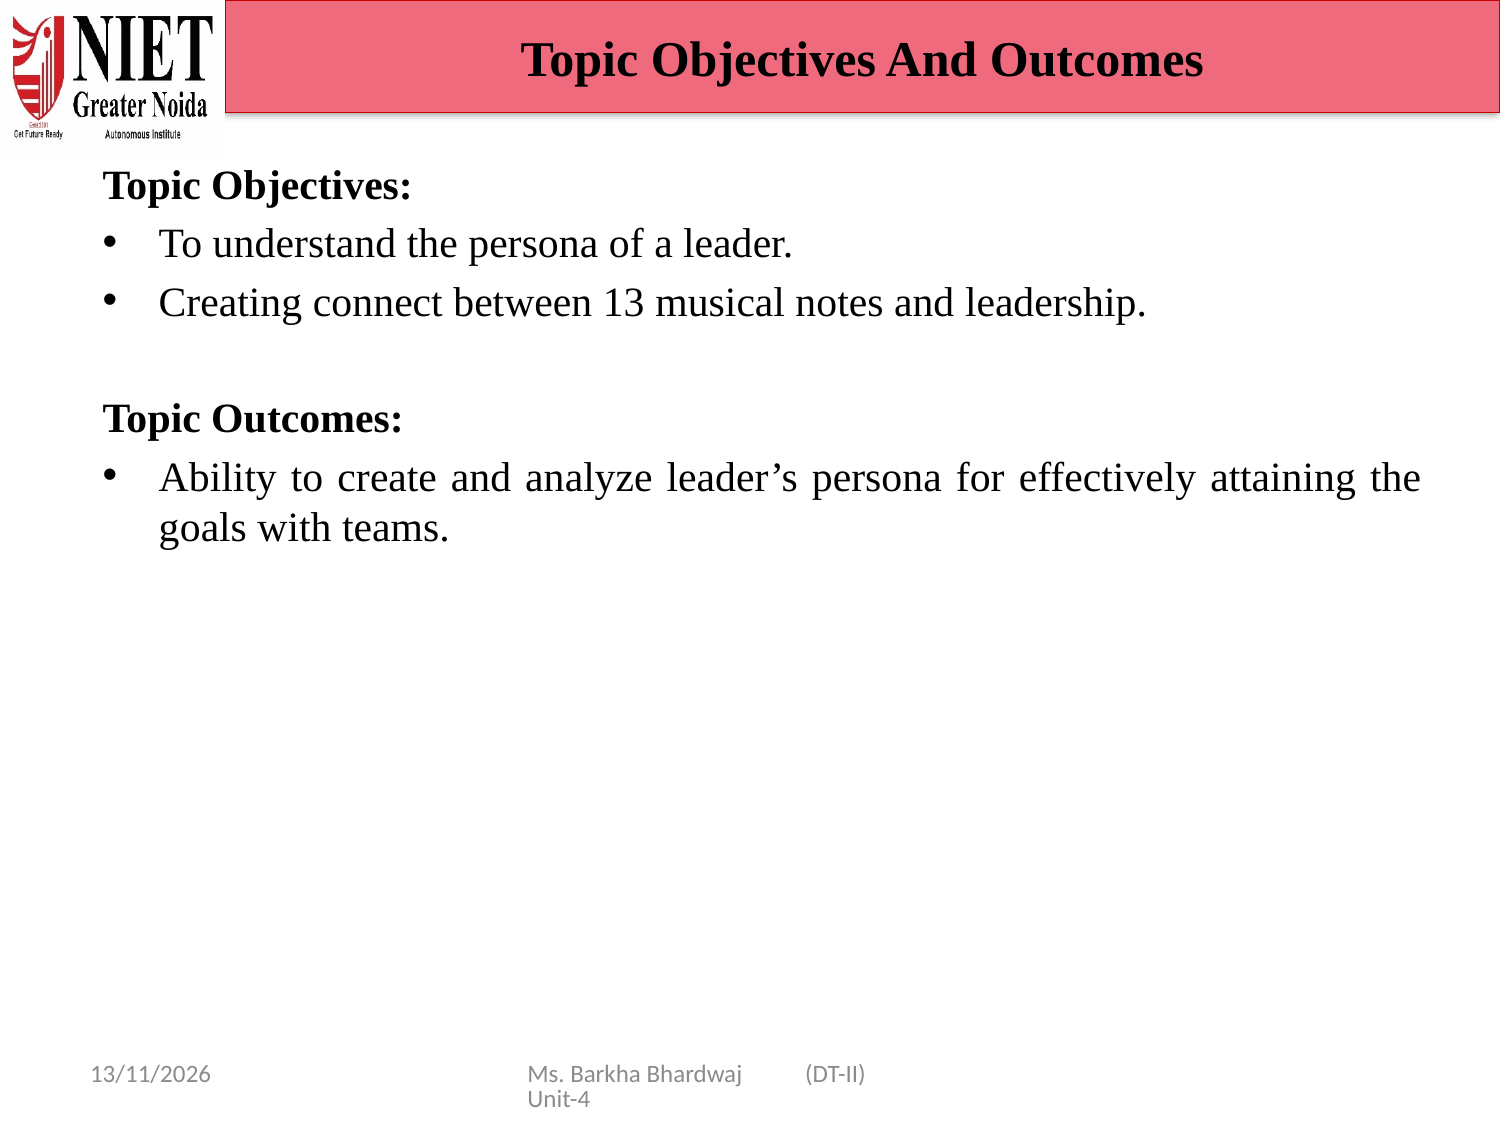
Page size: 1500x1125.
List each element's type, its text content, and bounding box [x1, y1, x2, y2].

text_box Topic Objectives And Outcomes [226, 0, 1500, 113]
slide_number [75, 1042, 425, 1103]
picture [0, 0, 226, 156]
footer Ms. Barkha Bhardwaj (DT-II) Unit-4 [512, 1042, 988, 1103]
list Topic Objectives: To understand the persona of a leader. Creating connect between 13 musical notes and leadership. Topic Outcomes: Ability to create and analyze leader’s persona for effectively attaining the goals with teams. [87, 149, 1438, 1000]
